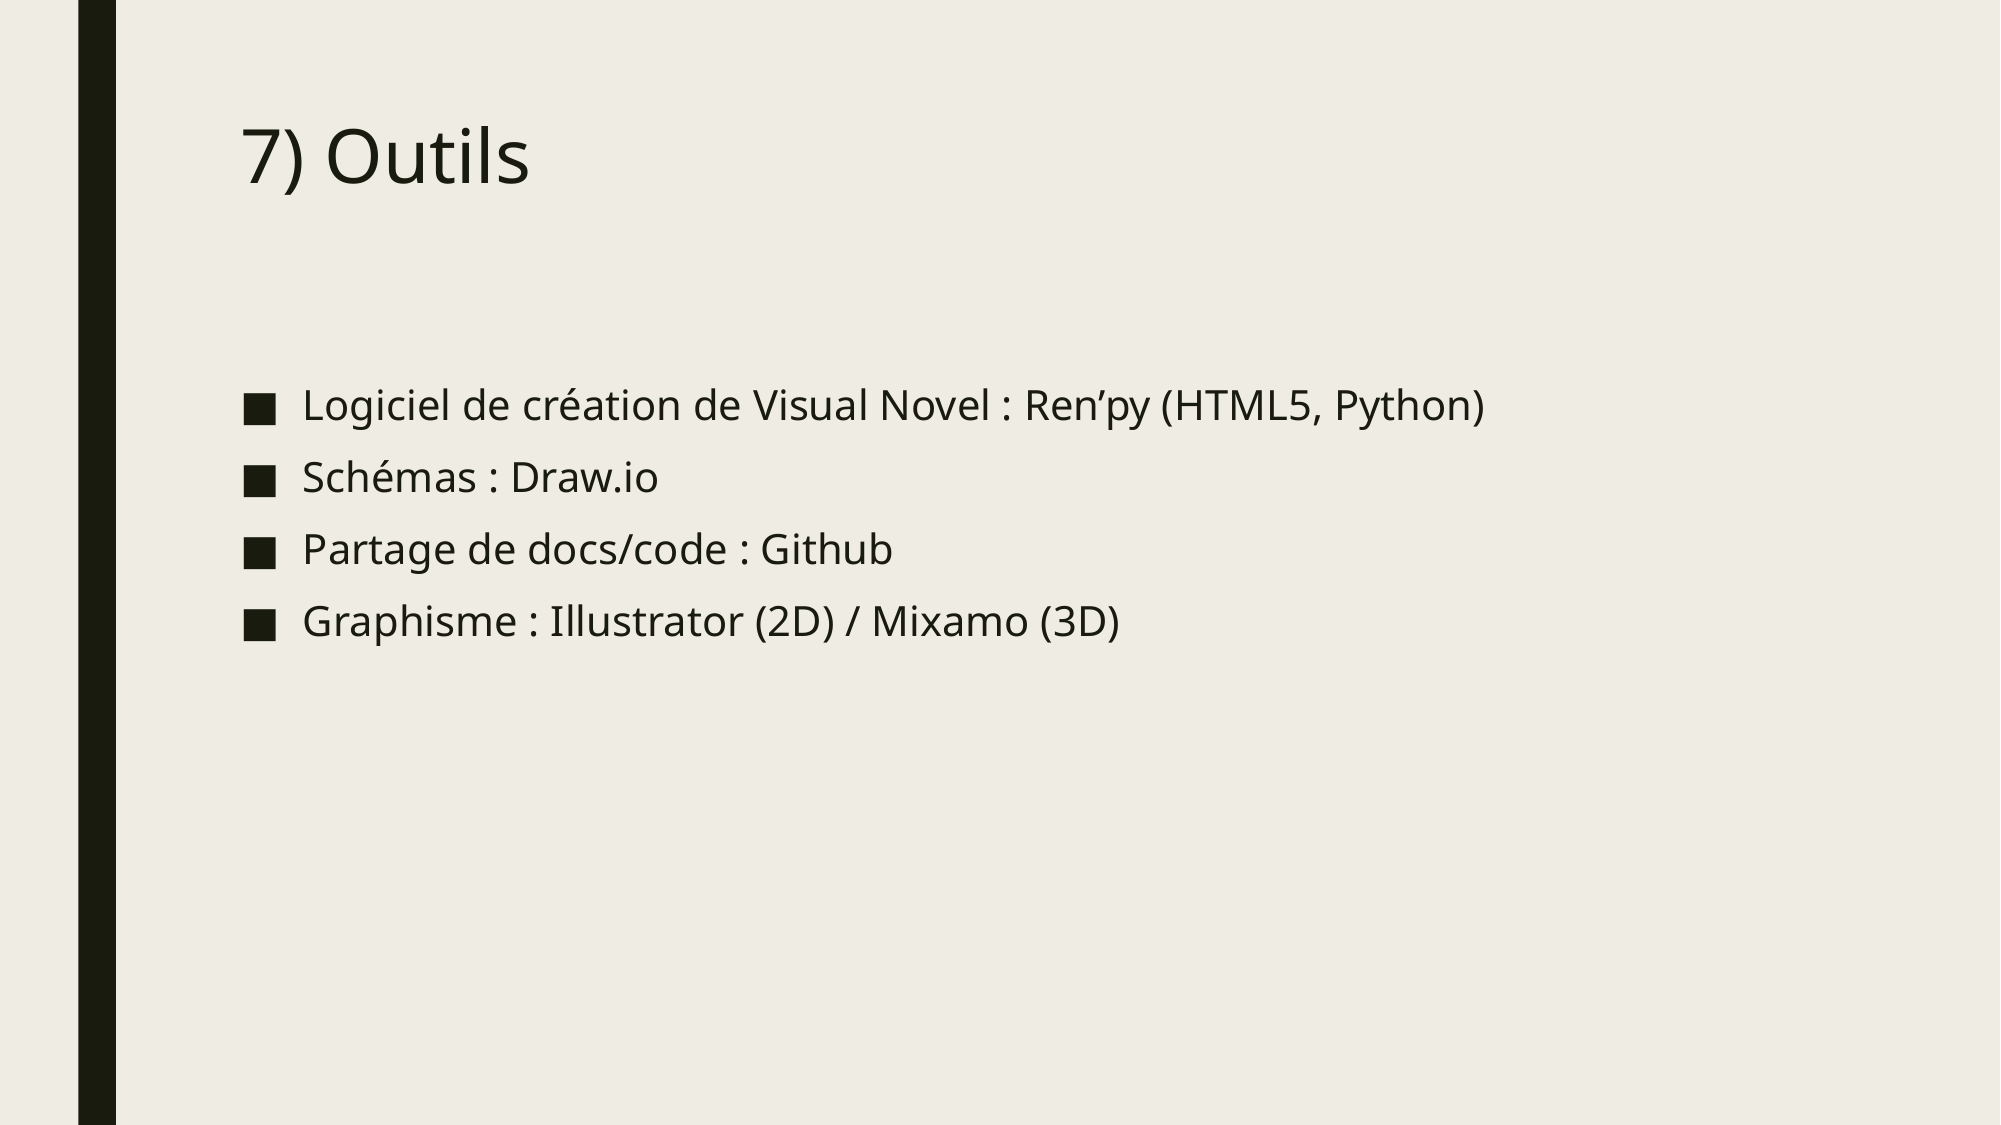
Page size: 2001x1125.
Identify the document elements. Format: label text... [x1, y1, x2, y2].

list Logiciel de création de Visual Novel : Ren’py (HTML5, Python) Schémas : Draw.io Partage de docs/code : Github Graphisme : Illustrator (2D) / Mixamo (3D) [225, 375, 1800, 963]
title 7) Outils [225, 112, 1800, 228]
